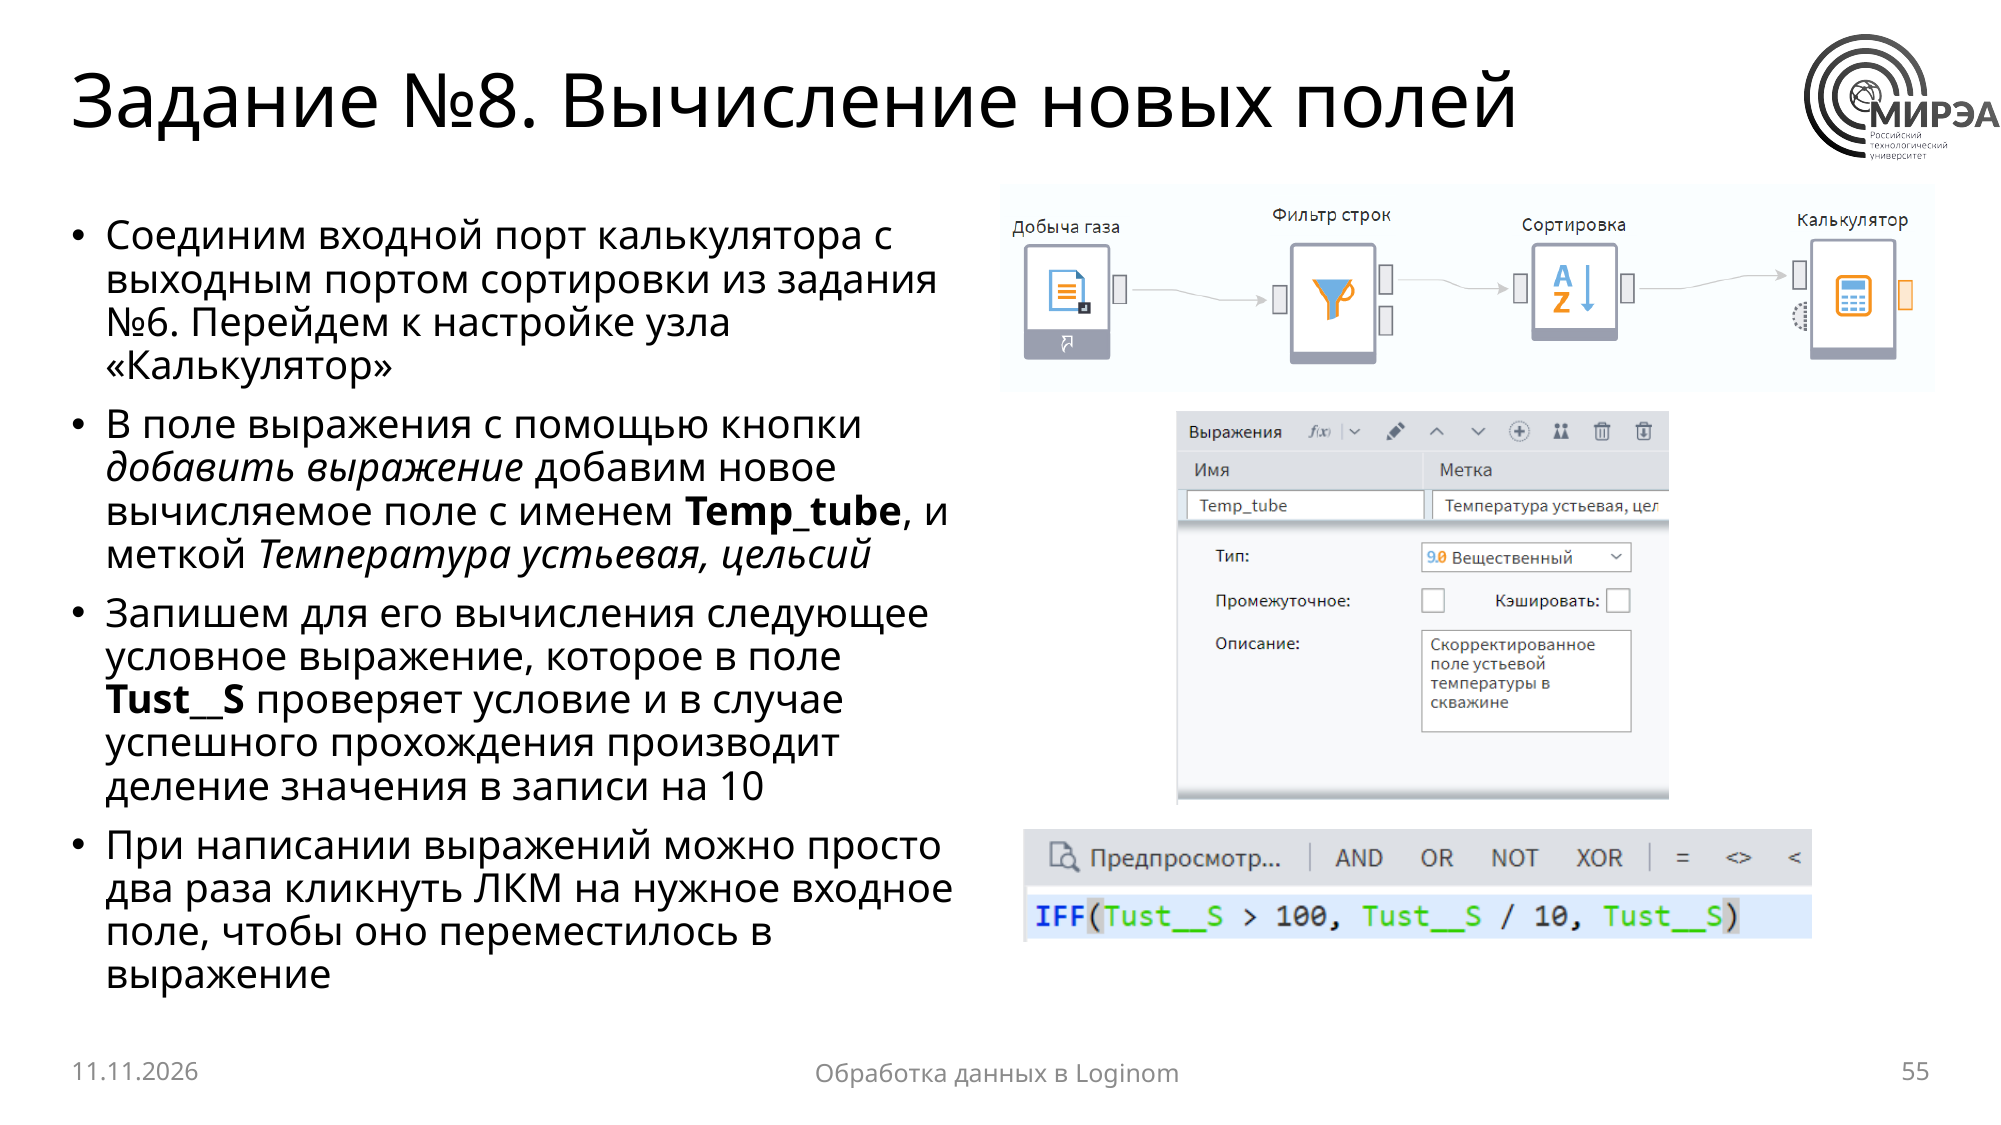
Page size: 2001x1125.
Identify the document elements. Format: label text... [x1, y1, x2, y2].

picture [1176, 410, 1669, 805]
list Соединим входной порт калькулятора с выходным портом сортировки из задания №6. Перейдем к настройке узла «Калькулятор» В поле выражения с помощью кнопки добавить выражение добавим новое вычисляемое поле с именем Temp_tube, и меткой Температура устьевая, цельсий Запишем для его вычисления следующее условное выражение, которое в поле Tust__S проверяет условие и в случае успешного прохождения производит деление значения в записи на 10 При написании выражений можно просто два раза кликнуть ЛКМ на нужное входное поле, чтобы оно переместилось в выражение [56, 208, 977, 1023]
footer Обработка данных в Loginom [572, 1042, 1423, 1103]
title Задание №8. Вычисление новых полей [56, 22, 1792, 185]
picture [1804, 34, 2000, 161]
slide_number 55 [1494, 1042, 1945, 1103]
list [1000, 184, 1935, 392]
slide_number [56, 1042, 507, 1103]
picture [1023, 829, 1812, 942]
